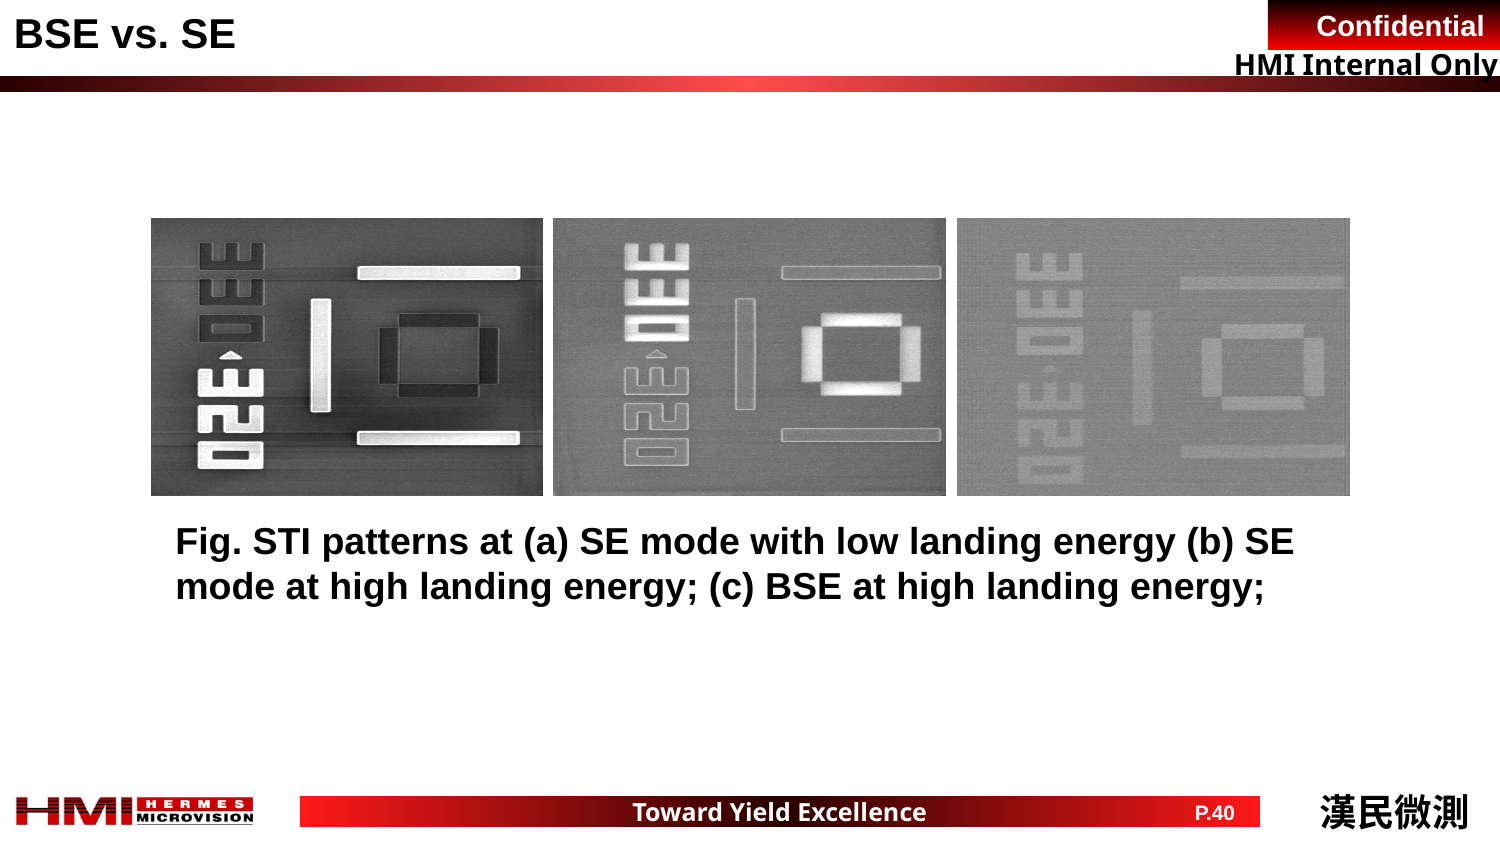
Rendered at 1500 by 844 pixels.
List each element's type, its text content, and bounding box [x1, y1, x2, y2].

picture [553, 217, 947, 497]
picture [151, 217, 543, 497]
text_box BSE vs. SE [1, 0, 250, 63]
picture [15, 796, 255, 826]
text_box Fig. STI patterns at (a) SE mode with low landing energy (b) SE mode at high landing energy; (c) BSE at high landing energy; [162, 510, 1319, 614]
picture [957, 217, 1350, 497]
